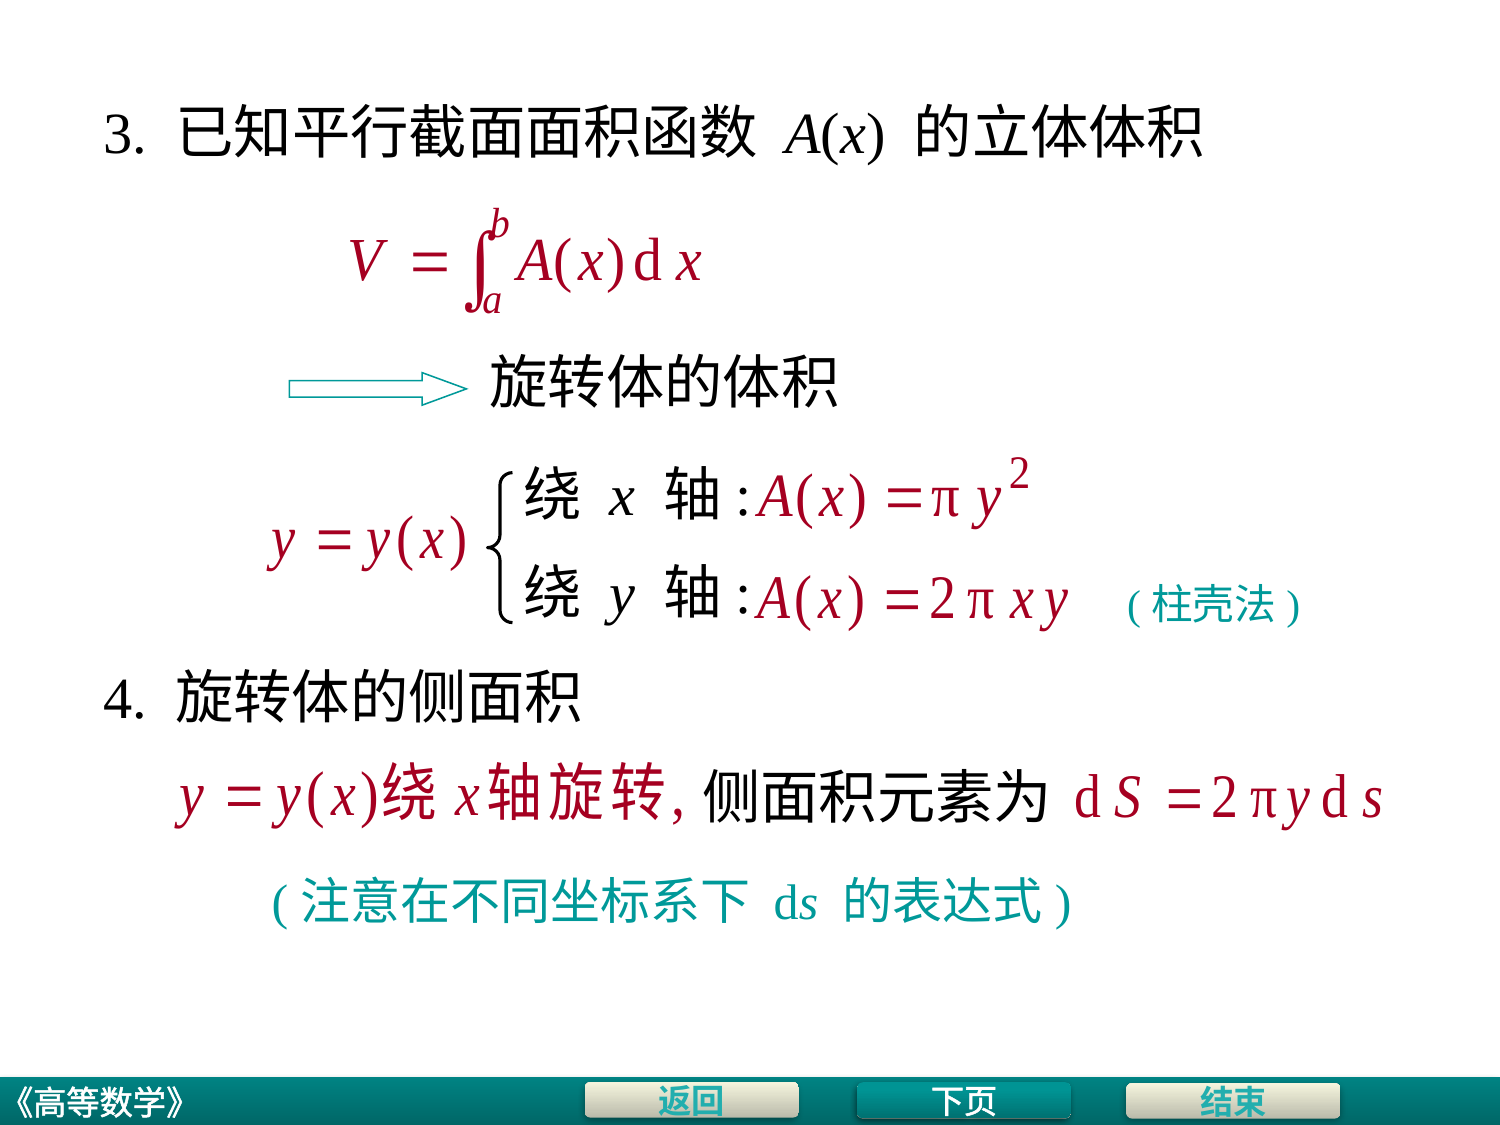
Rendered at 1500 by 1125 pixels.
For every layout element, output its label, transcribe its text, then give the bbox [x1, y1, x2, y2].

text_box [750, 447, 1033, 534]
text_box 绕 x 轴: [509, 450, 747, 535]
text_box 4. 旋转体的侧面积 [88, 652, 601, 738]
text_box 绕 y 轴: [509, 547, 759, 633]
text_box 旋转体的体积 [474, 337, 875, 423]
text_box [289, 372, 467, 406]
text_box 下页 [857, 1082, 1072, 1118]
text_box [487, 472, 513, 623]
text_box (柱壳法) [1112, 570, 1325, 635]
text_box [170, 762, 689, 836]
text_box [262, 509, 472, 577]
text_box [349, 199, 707, 328]
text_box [749, 569, 1076, 637]
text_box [1071, 768, 1389, 836]
text_box (注意在不同坐标系下 ds 的表达式) [256, 862, 1117, 938]
text_box 侧面积元素为 [687, 752, 1125, 838]
title 3. 已知平行截面面积函数 A(x) 的立体体积 [88, 87, 1238, 188]
